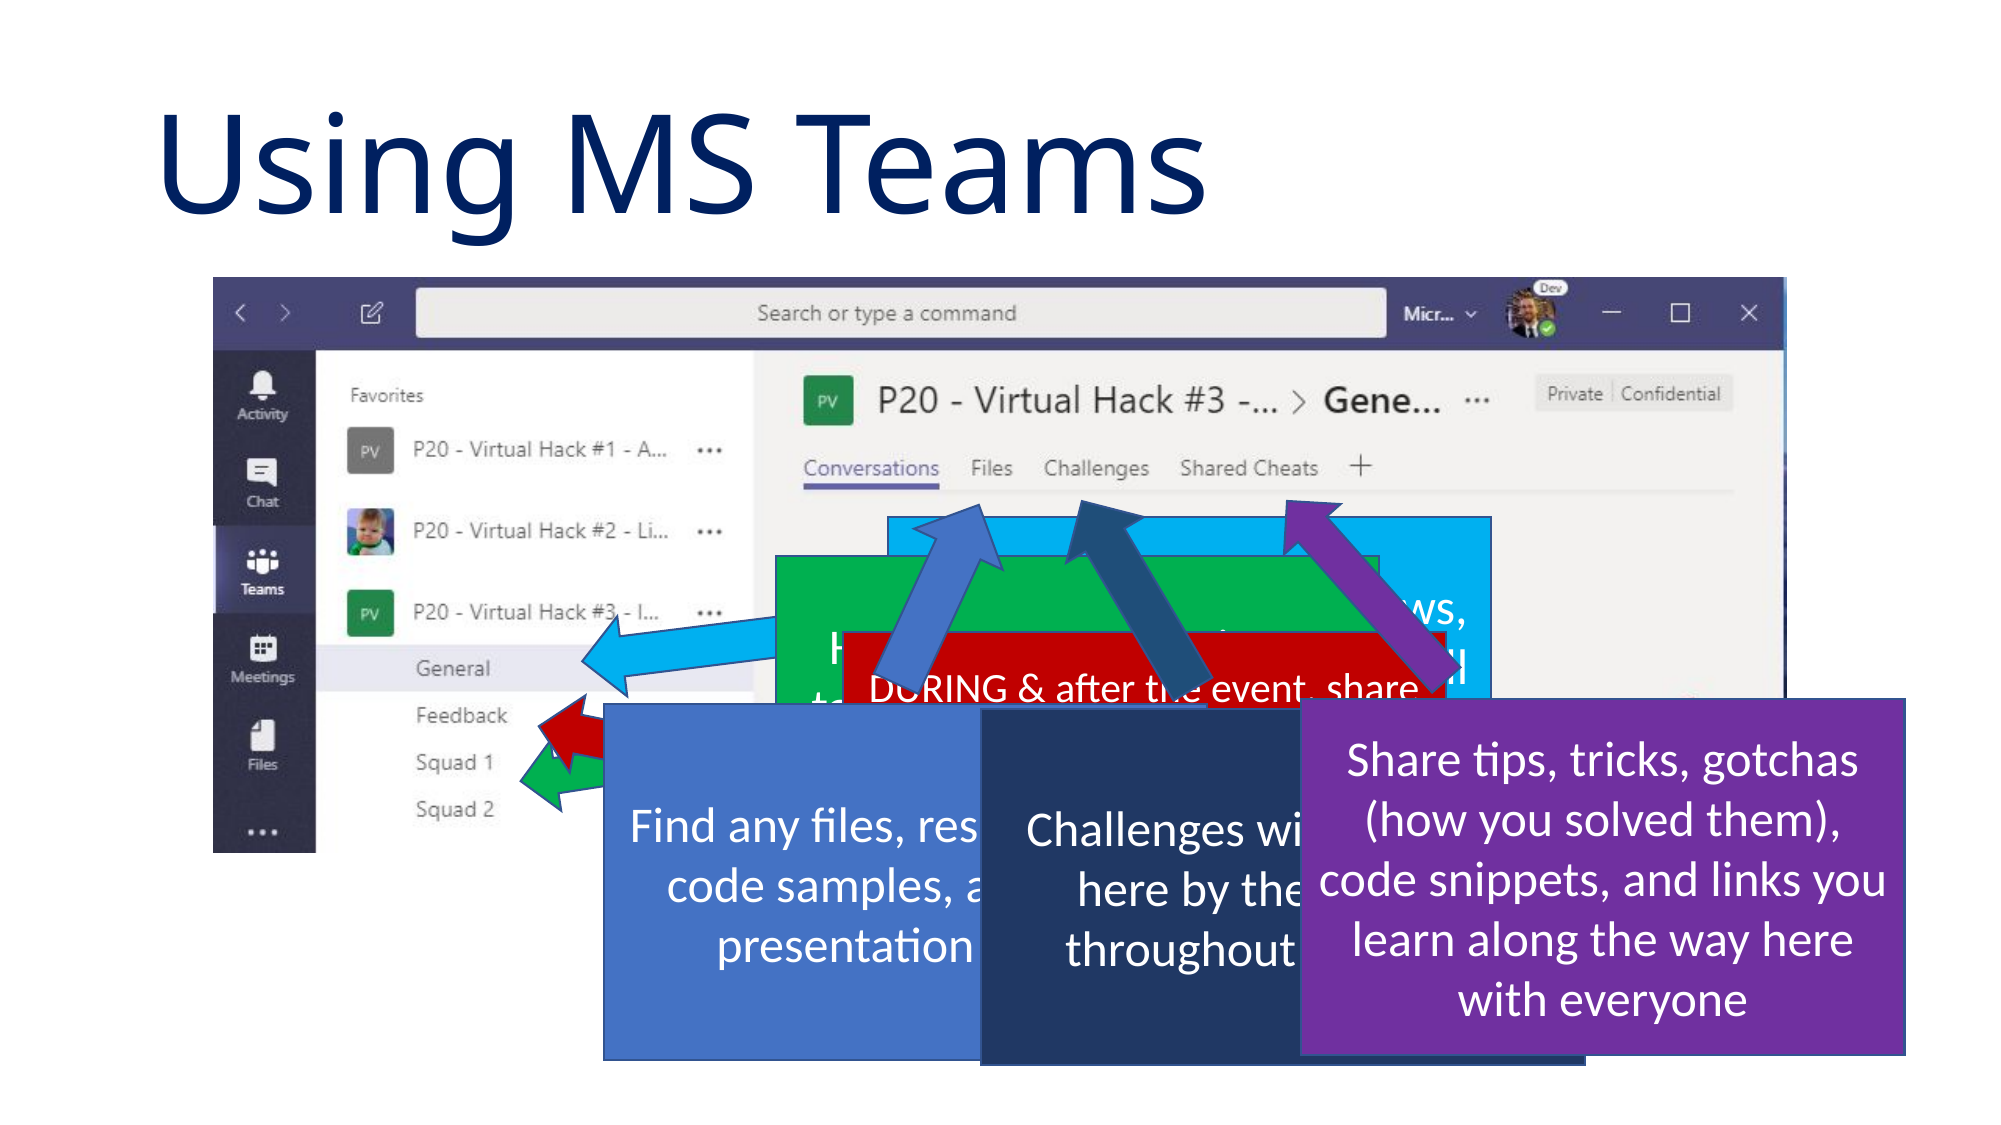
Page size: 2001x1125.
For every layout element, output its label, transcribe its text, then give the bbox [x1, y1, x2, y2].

text_box Share tips, tricks, gotchas (how you solved them), code snippets, and links you learn along the way here with everyone [1300, 698, 1906, 1056]
title Using MS Teams [137, 59, 1863, 278]
text_box Find any files, resources, or code samples, and THIS presentation here! [603, 853, 980, 1061]
picture [213, 277, 1787, 853]
text_box Challenges will be posted here by the proctors throughout the event [980, 853, 1586, 1066]
